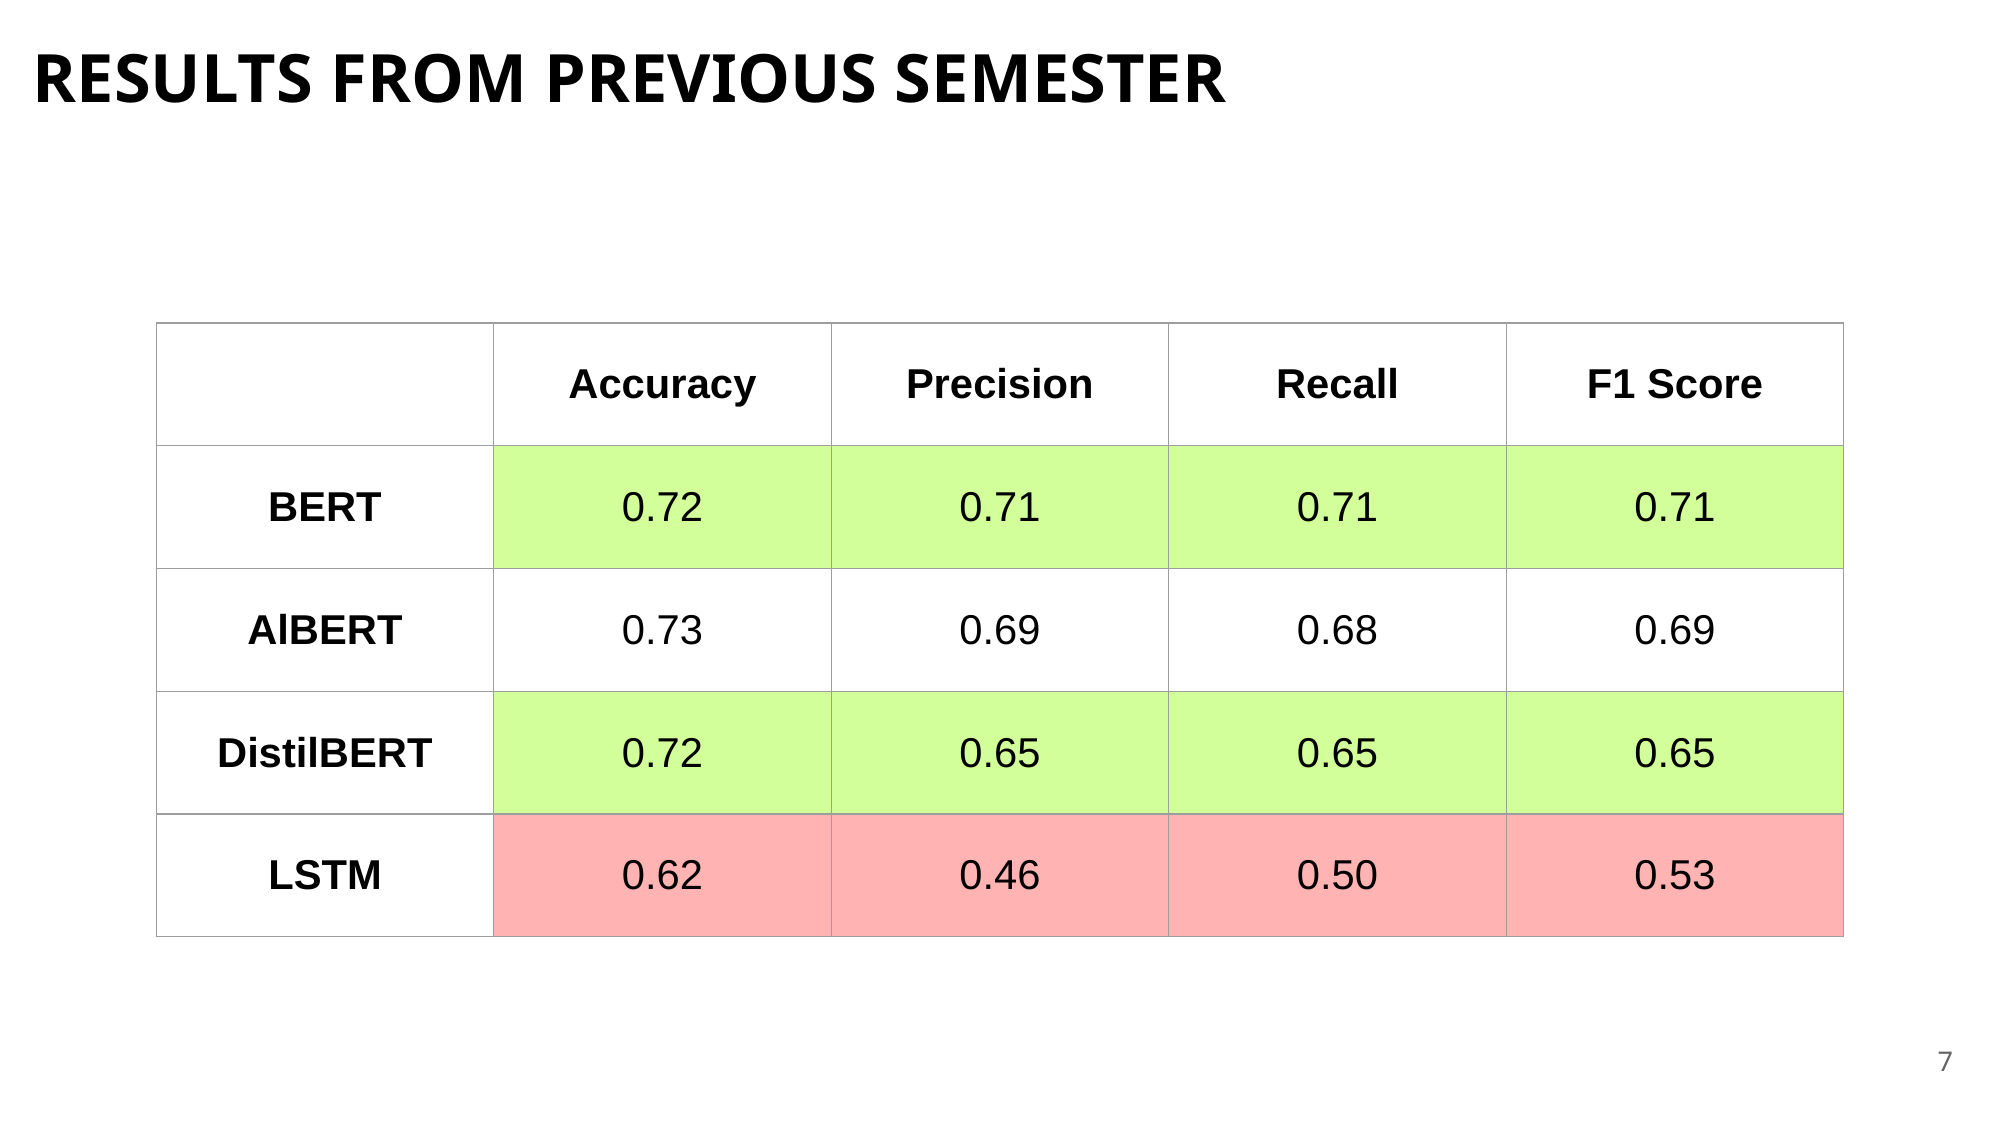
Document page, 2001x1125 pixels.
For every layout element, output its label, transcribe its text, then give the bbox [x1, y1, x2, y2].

table_header Accuracy [494, 324, 831, 445]
table_cell 0.71 [1169, 446, 1506, 568]
table_cell 0.69 [1507, 569, 1843, 691]
table_cell 0.65 [832, 692, 1168, 813]
slide_number ‹#› [1853, 1019, 1974, 1106]
table_cell 0.50 [1169, 815, 1506, 936]
table_cell 0.71 [832, 446, 1168, 568]
table_cell 0.73 [494, 569, 831, 691]
text_box RESULTS FROM PREVIOUS SEMESTER [17, 21, 1963, 131]
table_cell 0.65 [1169, 692, 1506, 813]
table_cell 0.69 [832, 569, 1168, 691]
table_cell 0.62 [494, 815, 831, 936]
table_cell AlBERT [157, 569, 493, 691]
table_header Recall [1169, 324, 1506, 445]
table_header [157, 324, 493, 445]
table_cell BERT [157, 446, 493, 568]
table_header F1 Score [1507, 324, 1843, 445]
table_cell LSTM [157, 815, 493, 936]
table_cell 0.72 [494, 692, 831, 813]
table_header Precision [832, 324, 1168, 445]
table_cell 0.71 [1507, 446, 1843, 568]
table_cell 0.53 [1507, 815, 1843, 936]
table_cell 0.72 [494, 446, 831, 568]
table_cell 0.68 [1169, 569, 1506, 691]
table_cell 0.46 [832, 815, 1168, 936]
table_cell 0.65 [1507, 692, 1843, 813]
table_cell DistilBERT [157, 692, 493, 813]
